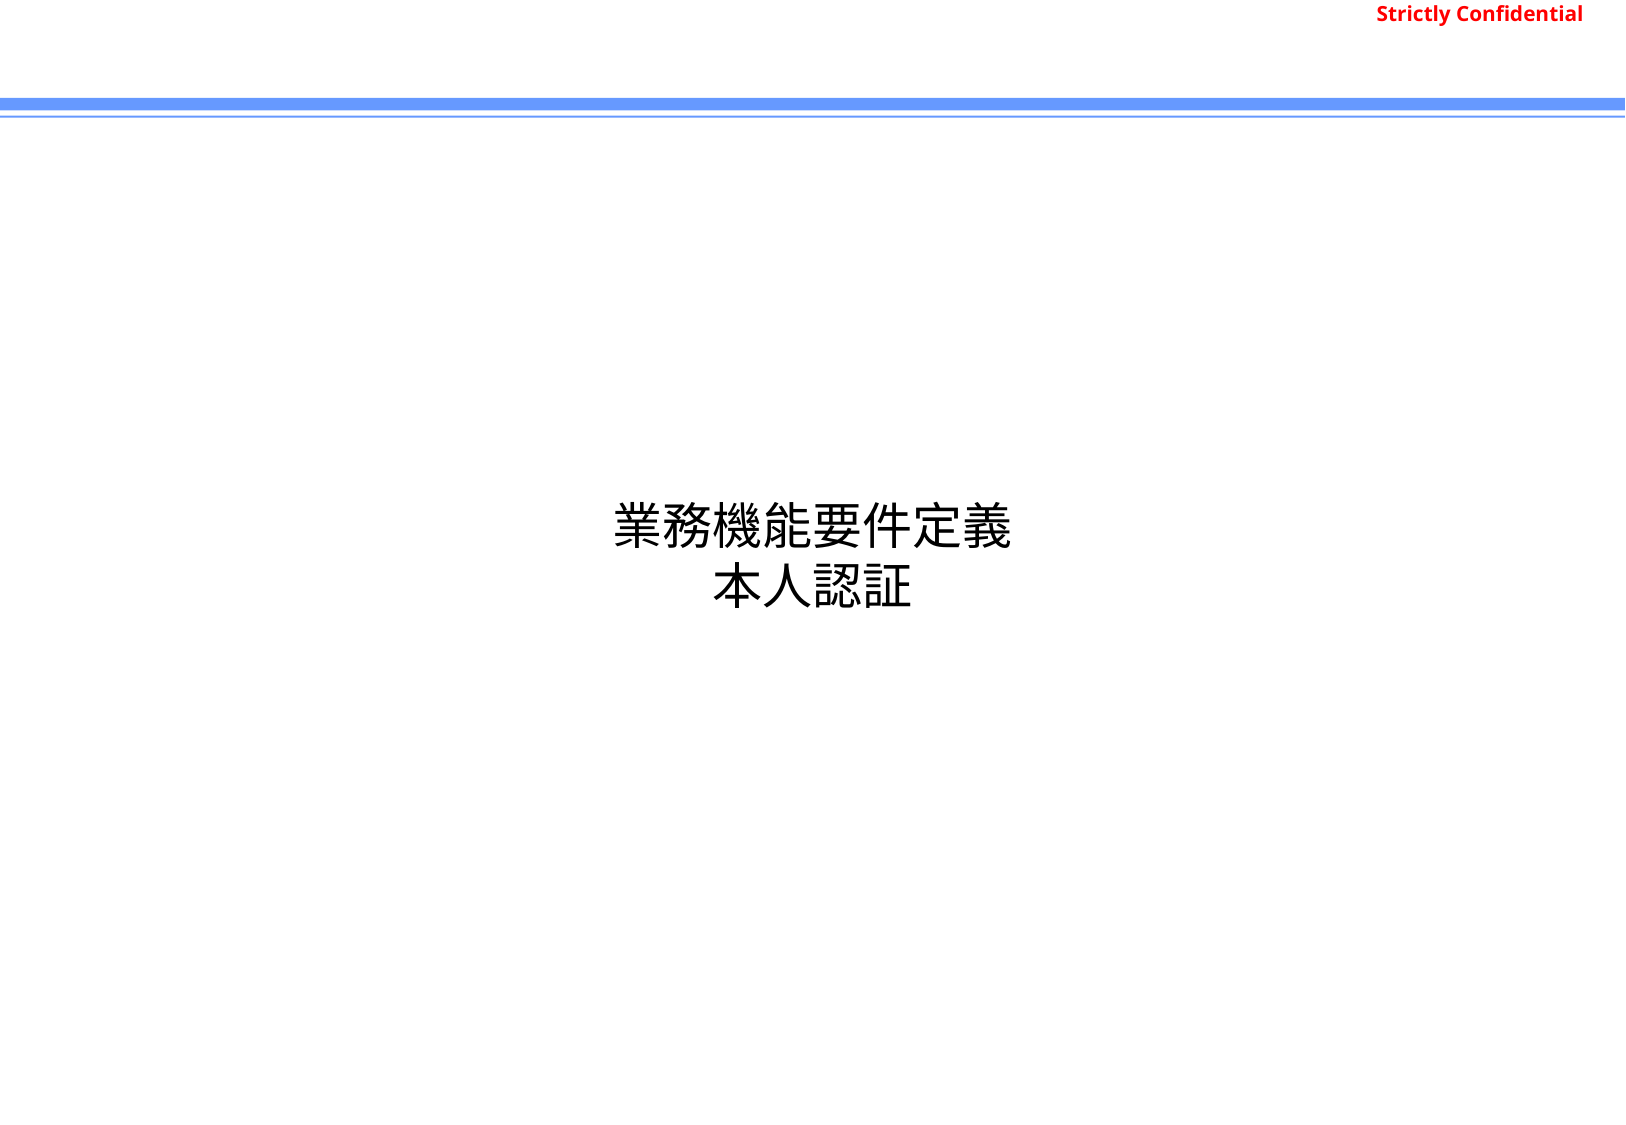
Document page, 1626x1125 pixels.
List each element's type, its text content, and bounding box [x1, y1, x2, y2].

text_box 業務機能要件定義 本人認証 [578, 488, 1047, 637]
